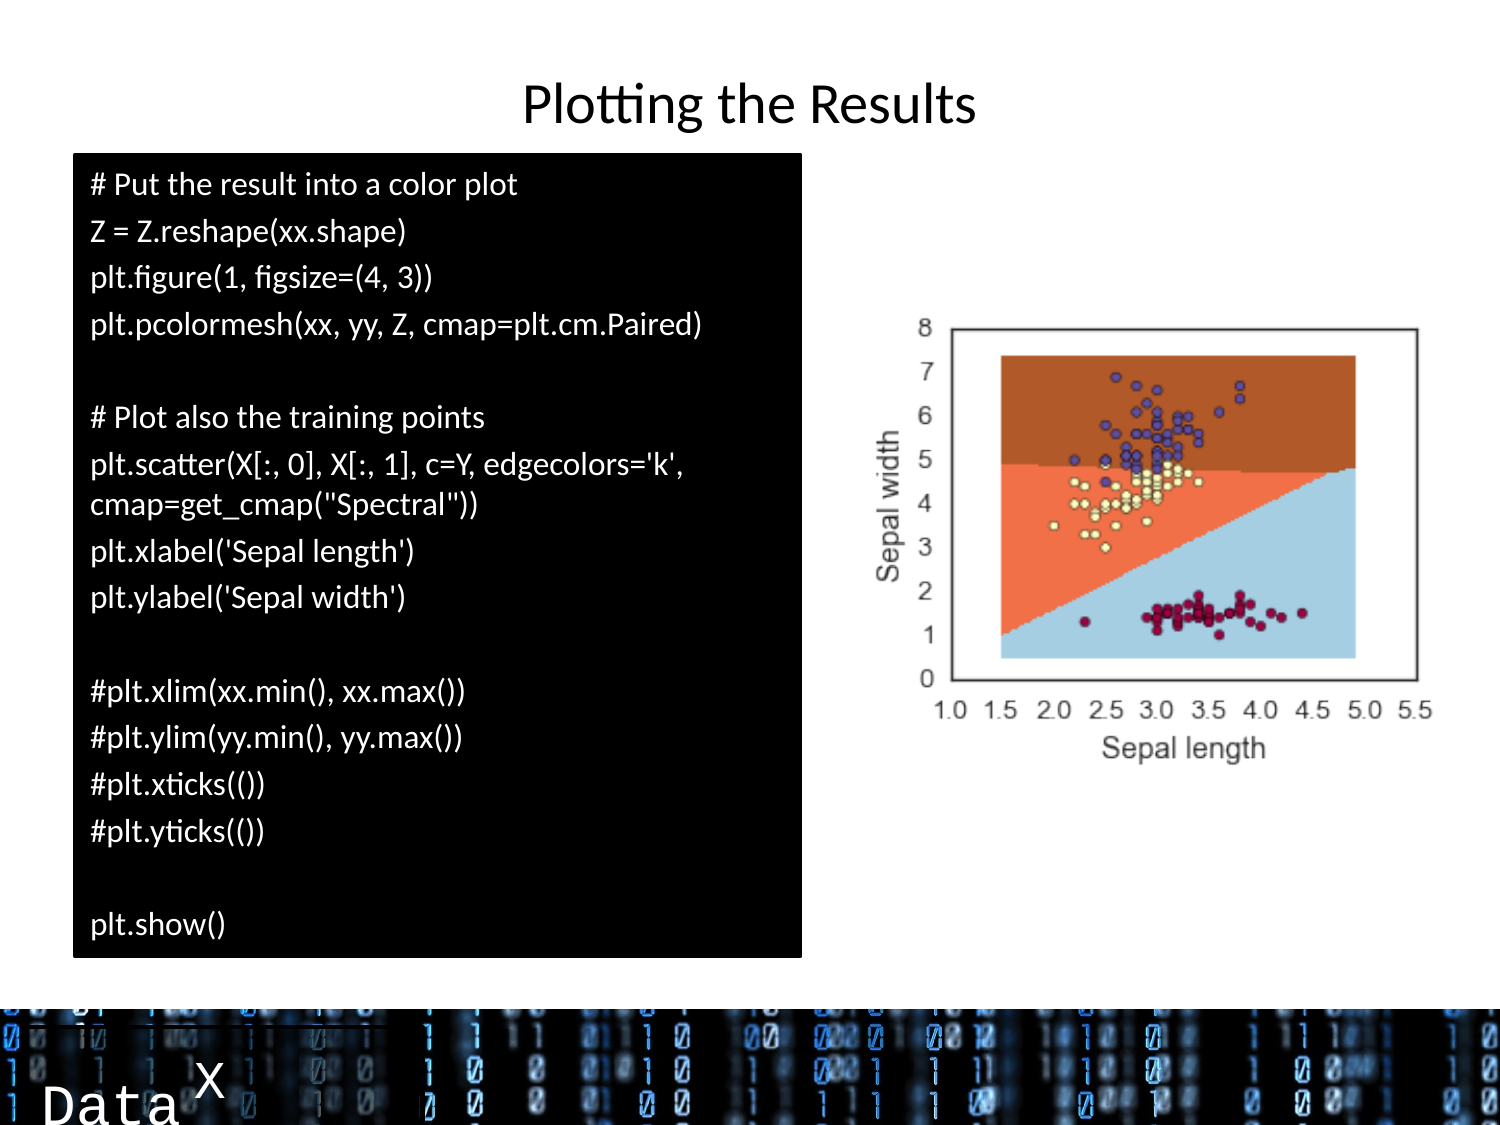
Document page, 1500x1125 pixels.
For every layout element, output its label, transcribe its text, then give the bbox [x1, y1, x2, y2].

picture [154, 1110, 168, 1122]
picture [50, 1091, 67, 1121]
picture [84, 1110, 98, 1122]
picture [864, 303, 1449, 778]
picture [0, 1009, 1500, 1125]
list # Put the result into a color plot Z = Z.reshape(xx.shape) plt.figure(1, figsize=(4, 3)) plt.pcolormesh(xx, yy, Z, cmap=plt.cm.Paired) # Plot also the training points plt.scatter(X[:, 0], X[:, 1], c=Y, edgecolors='k', cmap=get_cmap("Spectral")) plt.xlabel('Sepal length') plt.ylabel('Sepal width') #plt.xlim(xx.min(), xx.max()) #plt.ylim(yy.min(), yy.max()) #plt.xticks(()) #plt.yticks(()) plt.show() [73, 153, 802, 958]
picture [163, 1120, 171, 1125]
picture [28, 1029, 420, 1125]
title Plotting the Results [75, 45, 1425, 155]
picture [93, 1120, 101, 1125]
